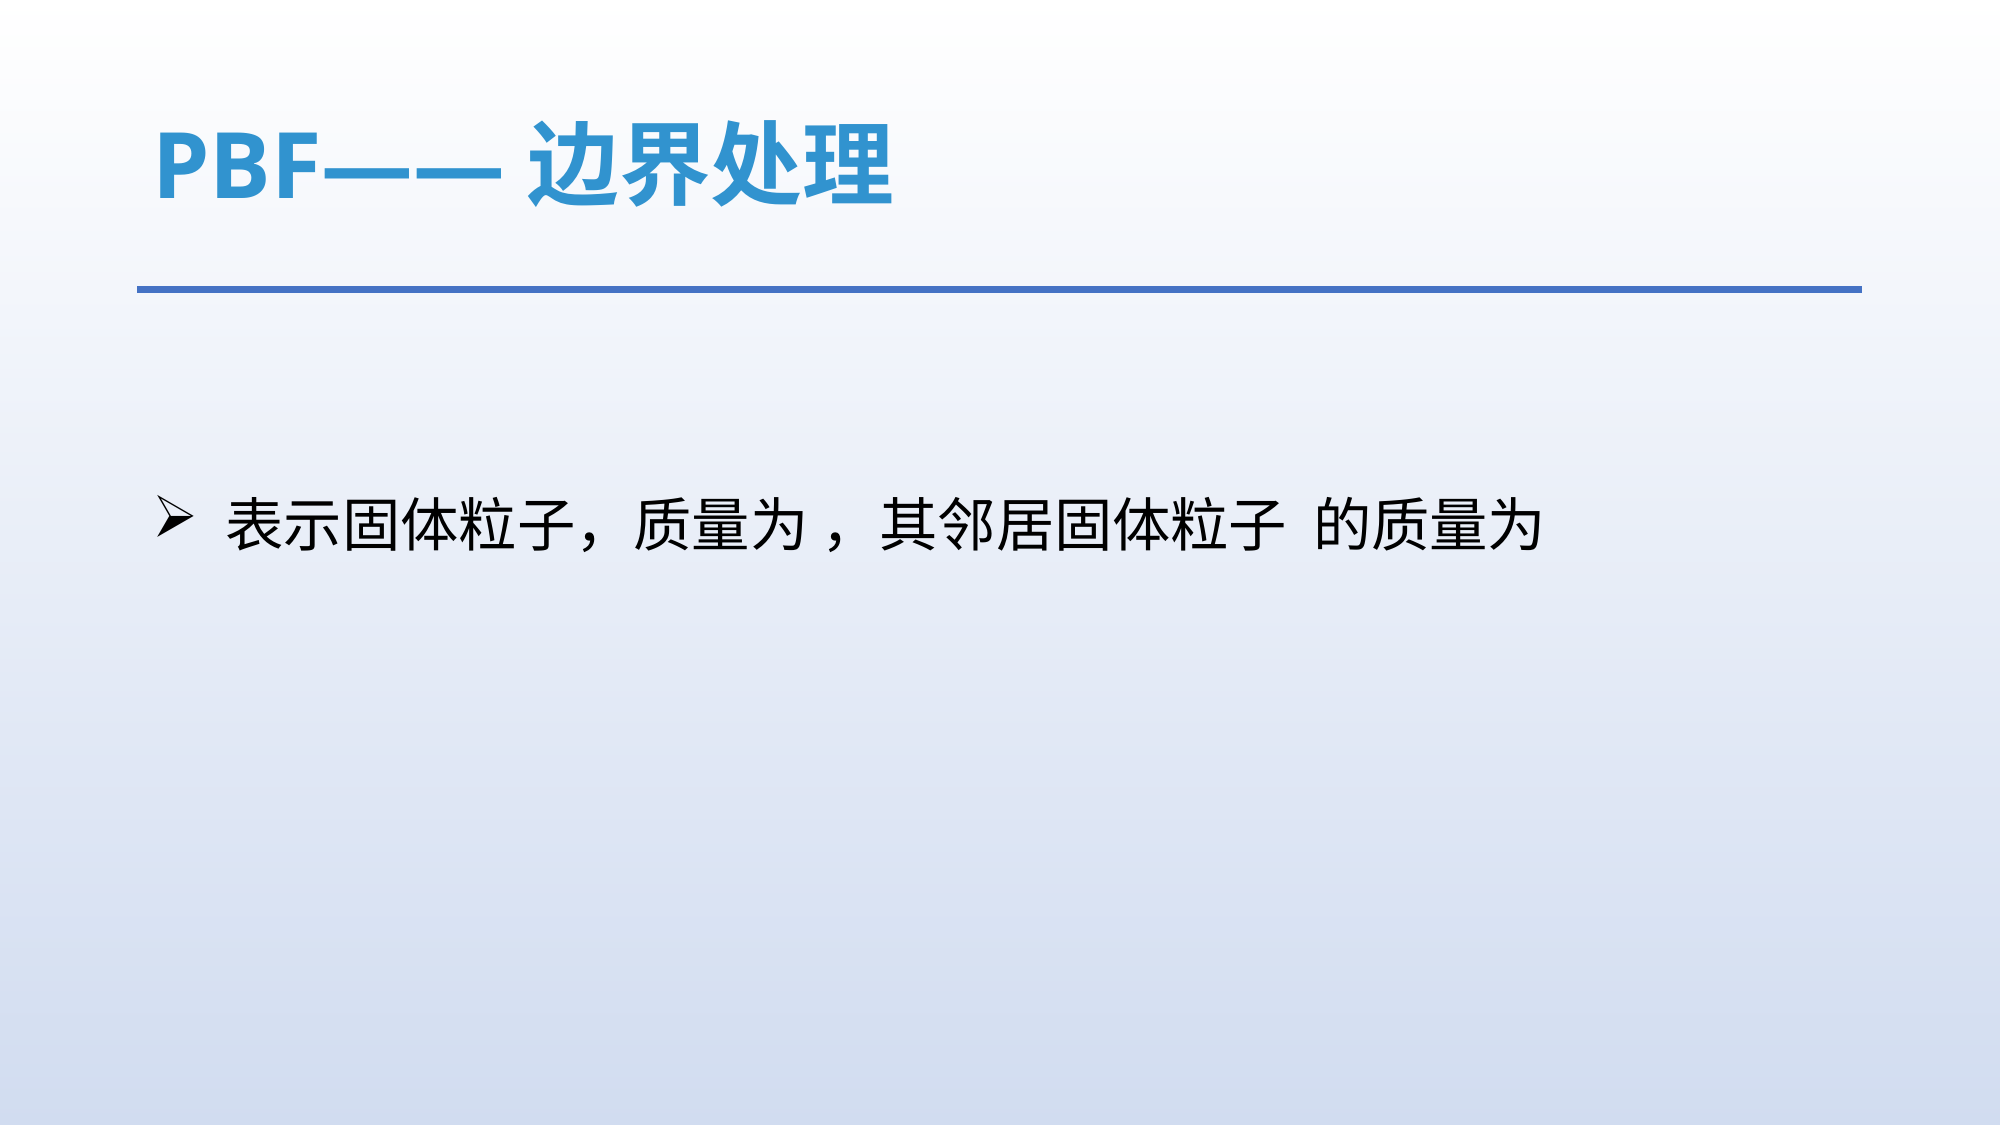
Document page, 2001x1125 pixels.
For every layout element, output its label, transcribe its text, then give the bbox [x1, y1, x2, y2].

title PBF——边界处理 [137, 59, 1863, 278]
